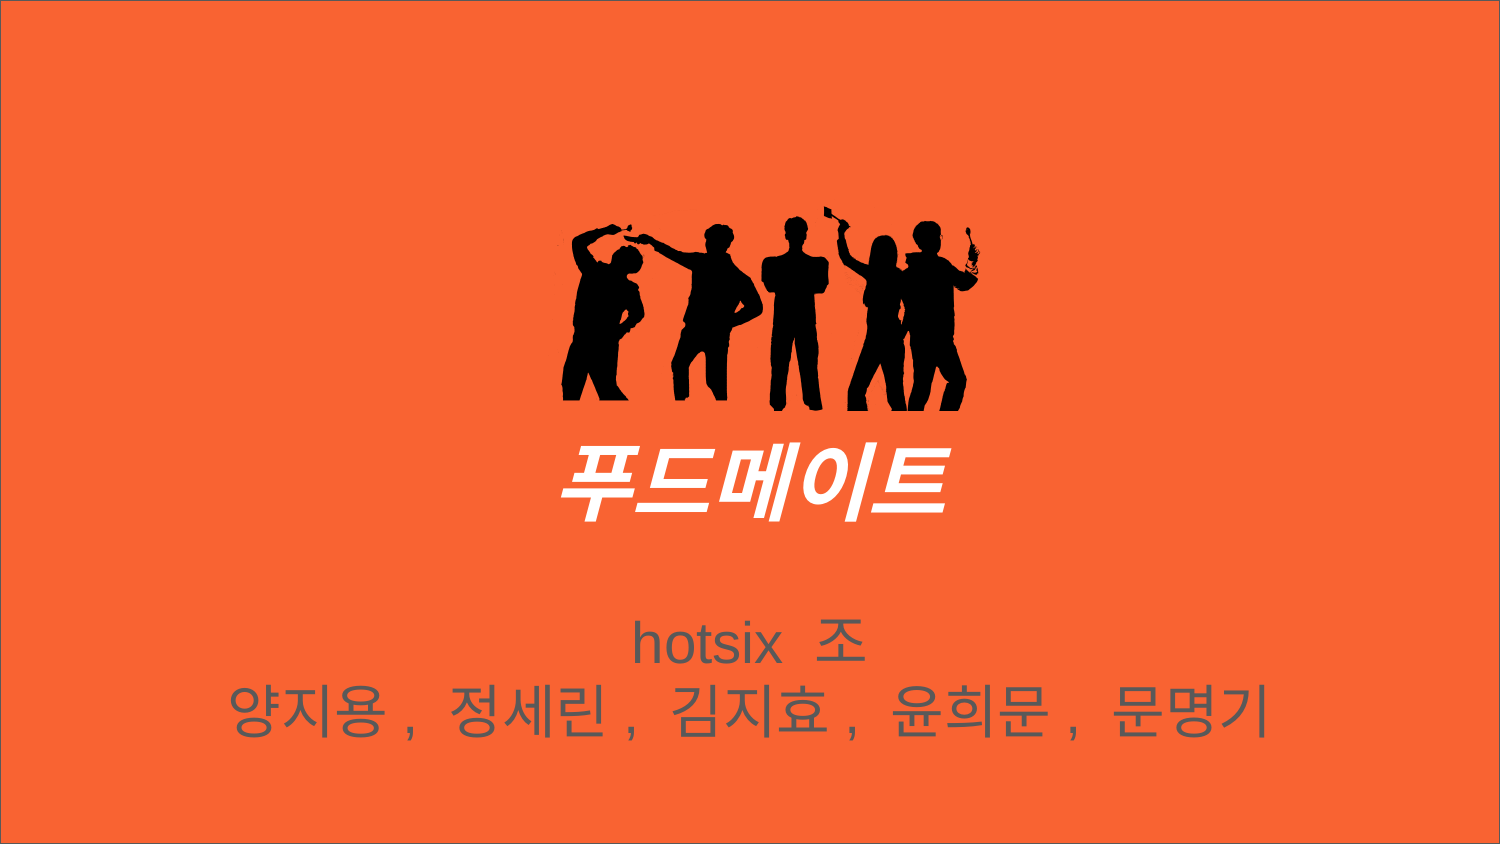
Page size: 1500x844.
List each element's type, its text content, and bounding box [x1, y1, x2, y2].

picture [544, 99, 1008, 412]
title 푸드메이트 [51, 209, 1449, 547]
subtitle hotsix 조 양지용, 정세린, 김지효, 윤희문, 문명기 [51, 589, 1449, 720]
